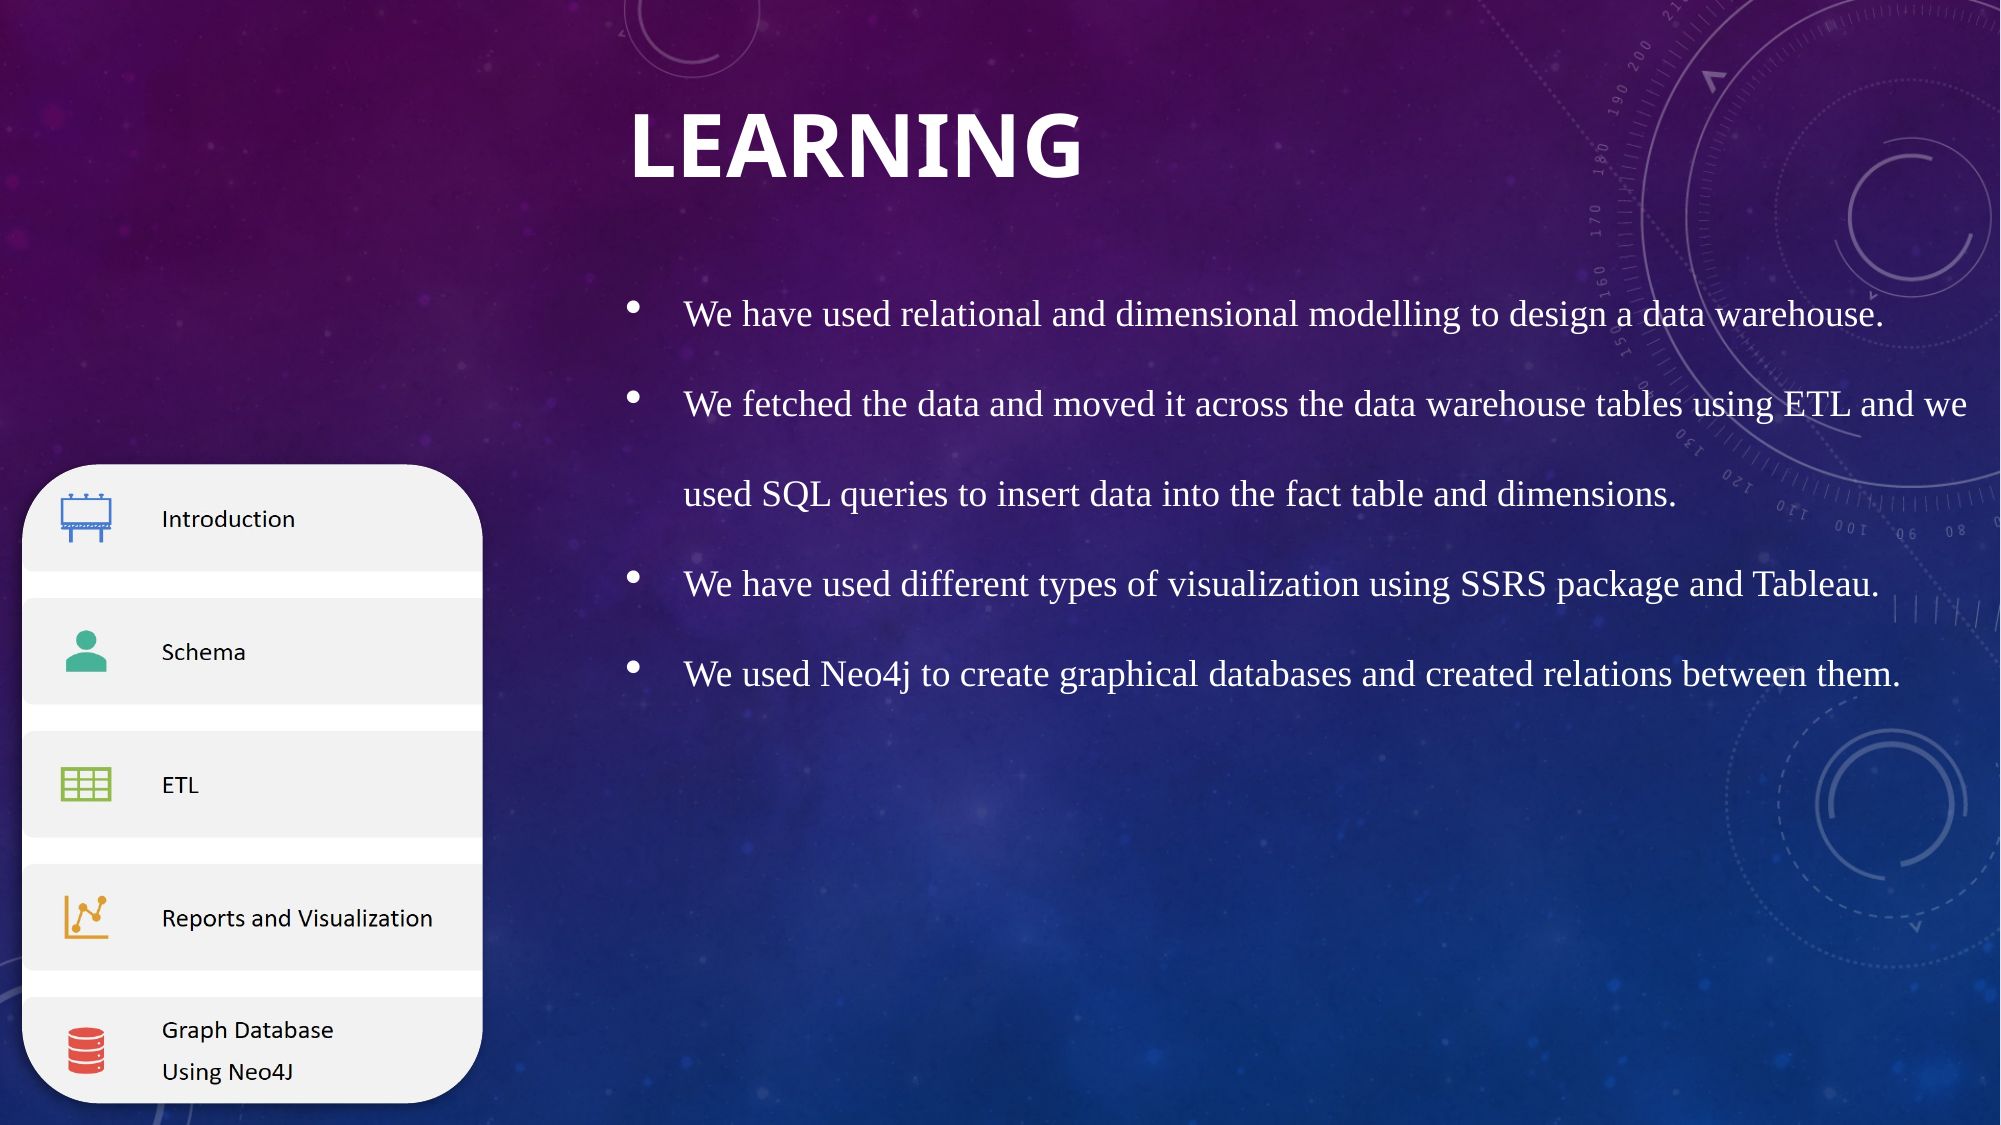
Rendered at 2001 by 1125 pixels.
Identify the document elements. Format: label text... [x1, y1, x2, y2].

text_box We have used relational and dimensional modelling to design a data warehouse. We fetched the data and moved it across the data warehouse tables using ETL and we used SQL queries to insert data into the fact table and dimensions. We have used different types of visualization using SSRS package and Tableau. We used Neo4j to create graphical databases and created relations between them. [612, 236, 2000, 702]
picture [0, 0, 2001, 1125]
title Learning [612, 80, 1120, 203]
